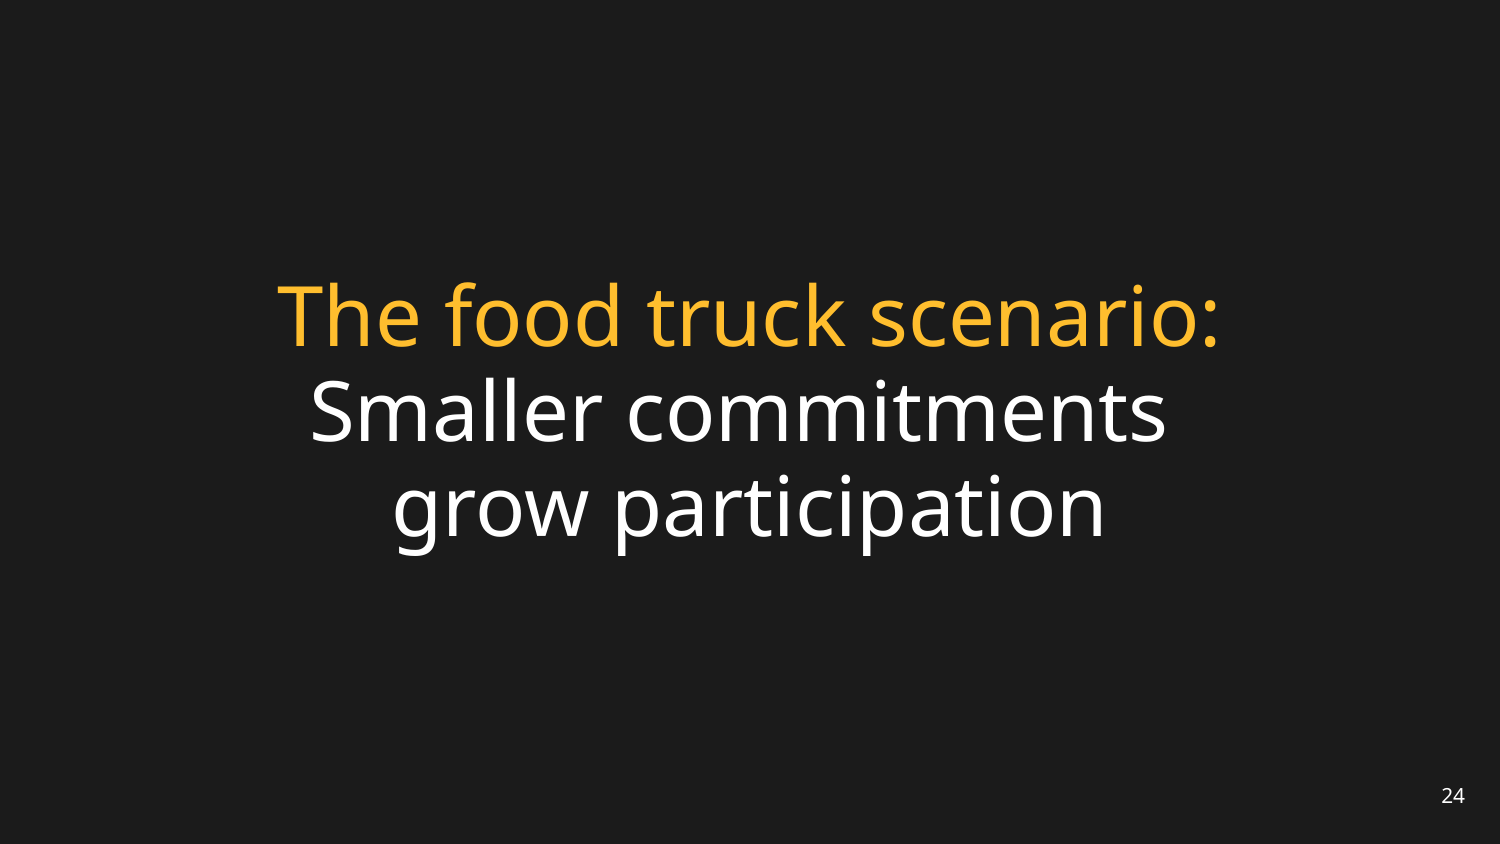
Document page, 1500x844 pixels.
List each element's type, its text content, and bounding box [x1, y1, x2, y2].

slide_number 24 [1389, 764, 1480, 830]
title The food truck scenario: Smaller commitments grow participation [51, 72, 1449, 753]
